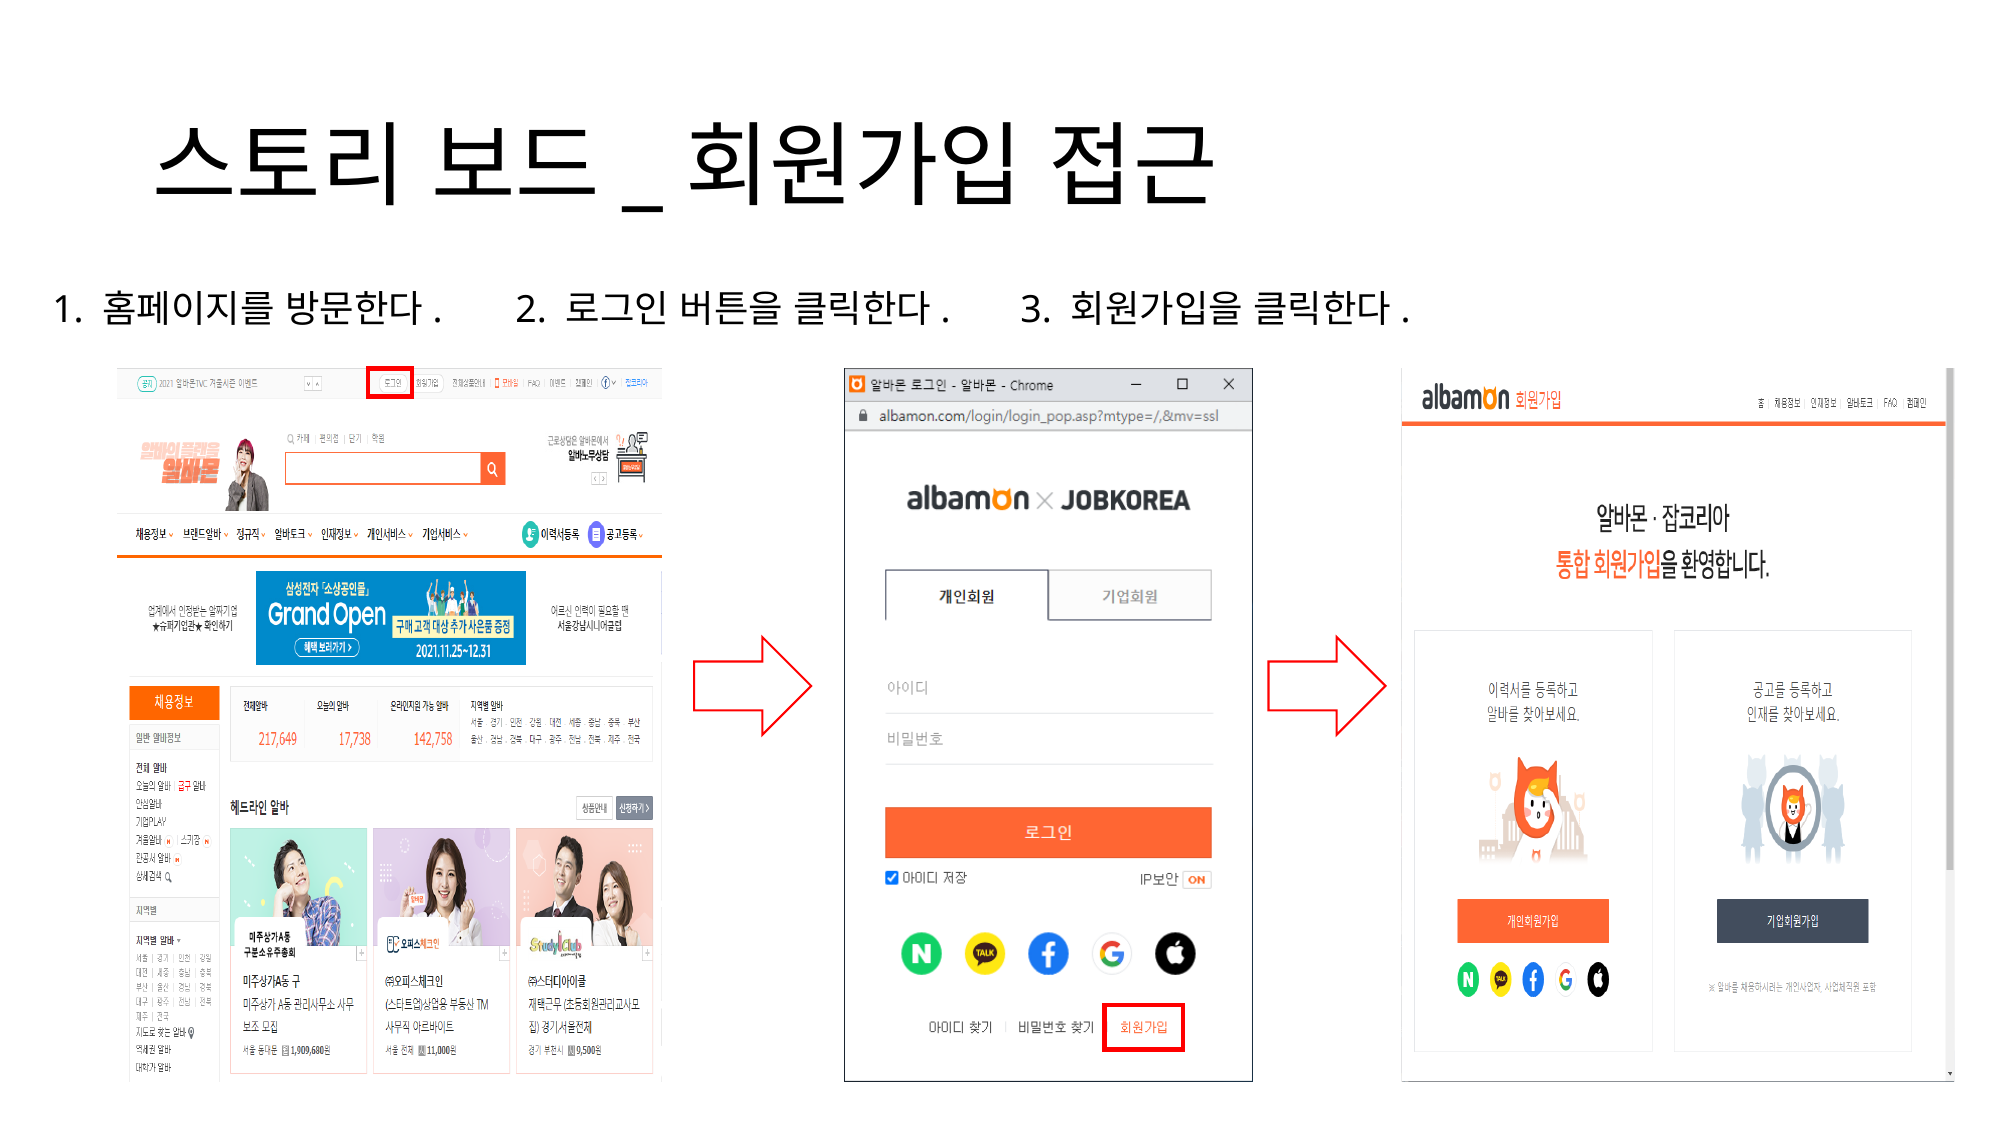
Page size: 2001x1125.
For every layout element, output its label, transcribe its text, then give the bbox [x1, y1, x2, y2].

picture [844, 368, 1253, 1083]
text_box [1267, 634, 1387, 738]
text_box 2. 로그인 버튼을 클릭한다. [500, 277, 1005, 337]
text_box 1. 홈페이지를 방문한다. [37, 277, 500, 337]
text_box [693, 634, 813, 738]
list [117, 368, 662, 1083]
text_box 3. 회원가입을 클릭한다. [1005, 277, 1515, 337]
title 스토리 보드_회원가입 접근 [137, 59, 1863, 278]
picture [1401, 368, 1955, 1083]
